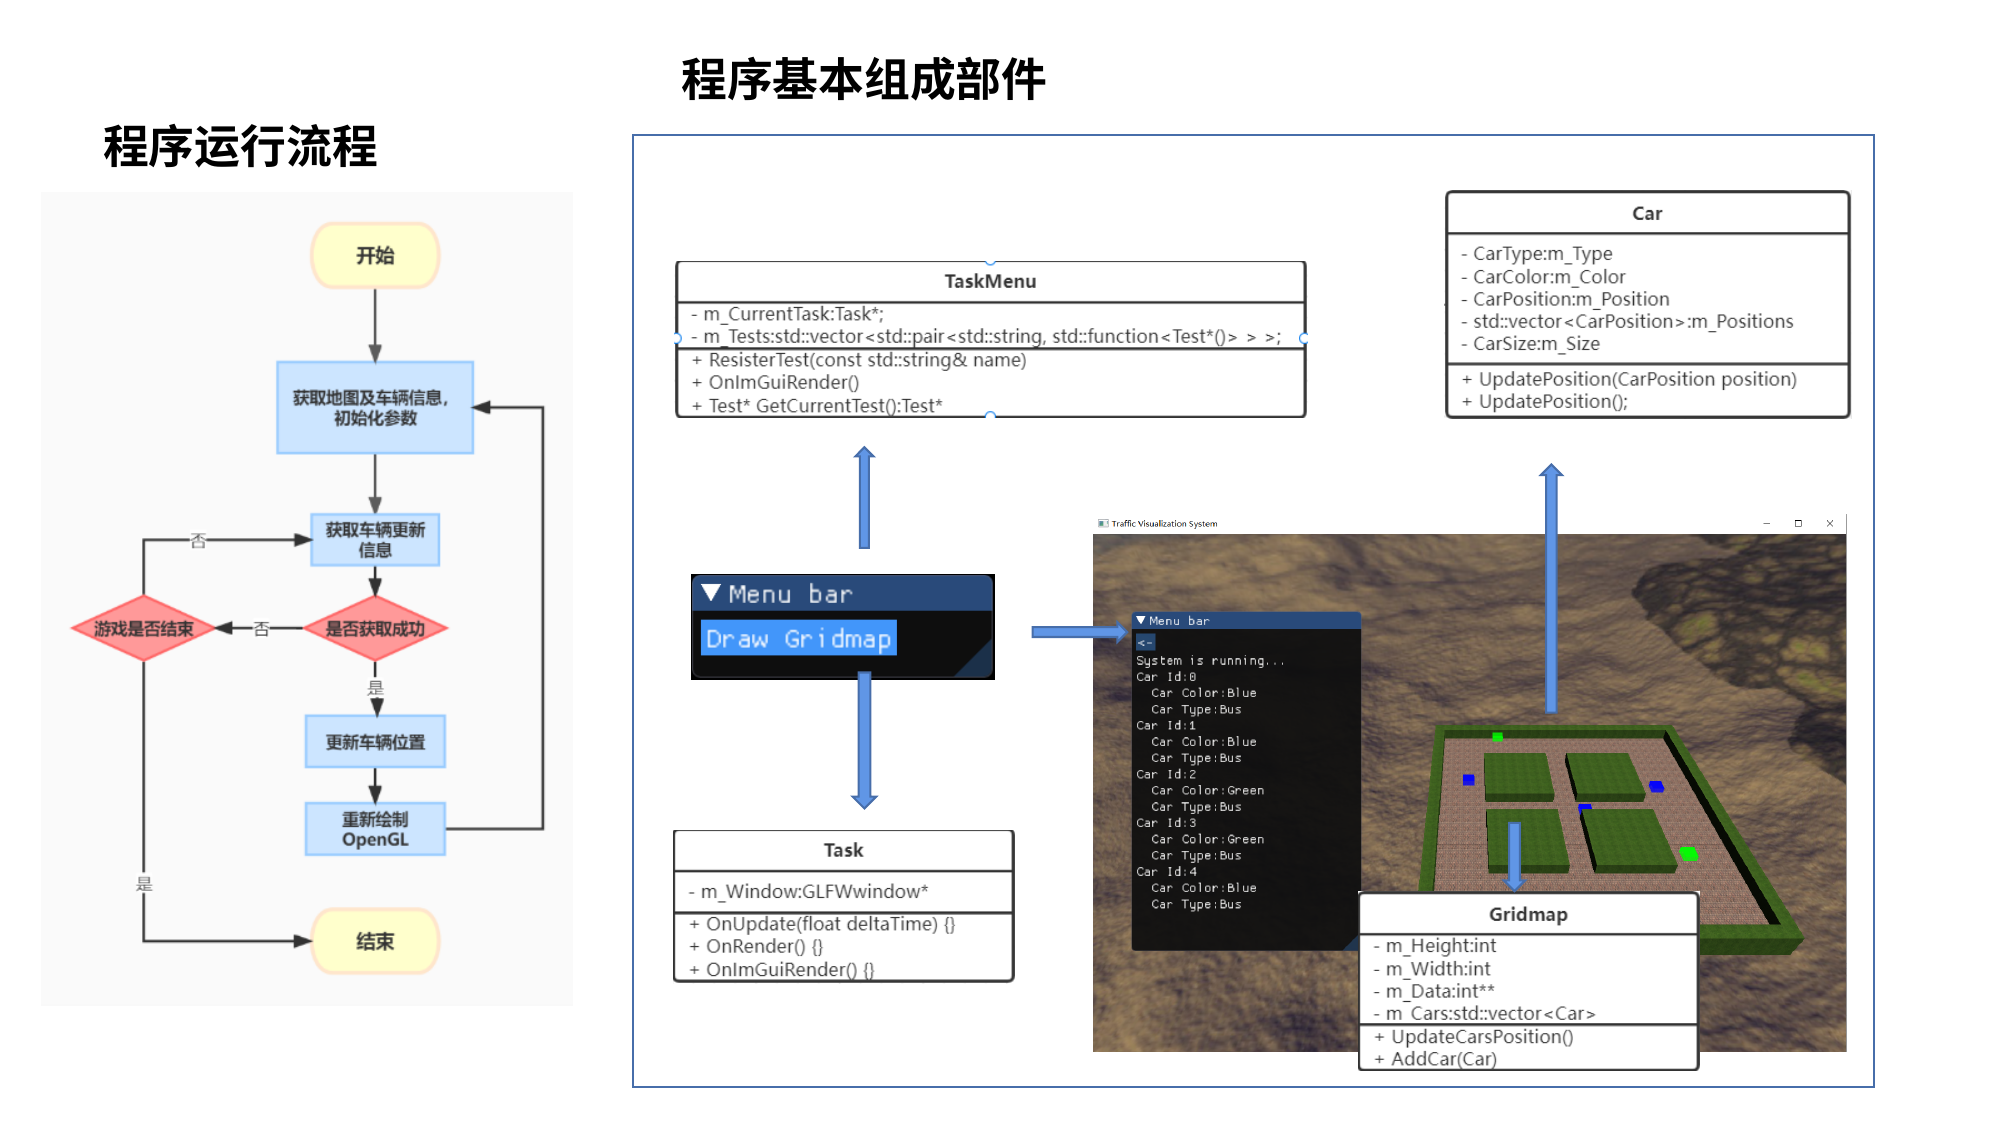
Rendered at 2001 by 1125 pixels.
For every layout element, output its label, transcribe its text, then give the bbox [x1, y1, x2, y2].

text_box 程序基本组成部件 [580, 43, 1149, 114]
picture [1093, 514, 1847, 1071]
picture [674, 261, 1308, 418]
picture [691, 574, 995, 680]
picture [673, 830, 1015, 984]
text_box [632, 134, 1875, 1088]
picture [41, 192, 573, 1011]
text_box [850, 680, 879, 810]
text_box [1538, 463, 1565, 514]
picture [1444, 190, 1852, 420]
text_box [1031, 626, 1093, 639]
text_box 程序运行流程 [0, 110, 525, 181]
text_box [852, 445, 877, 549]
